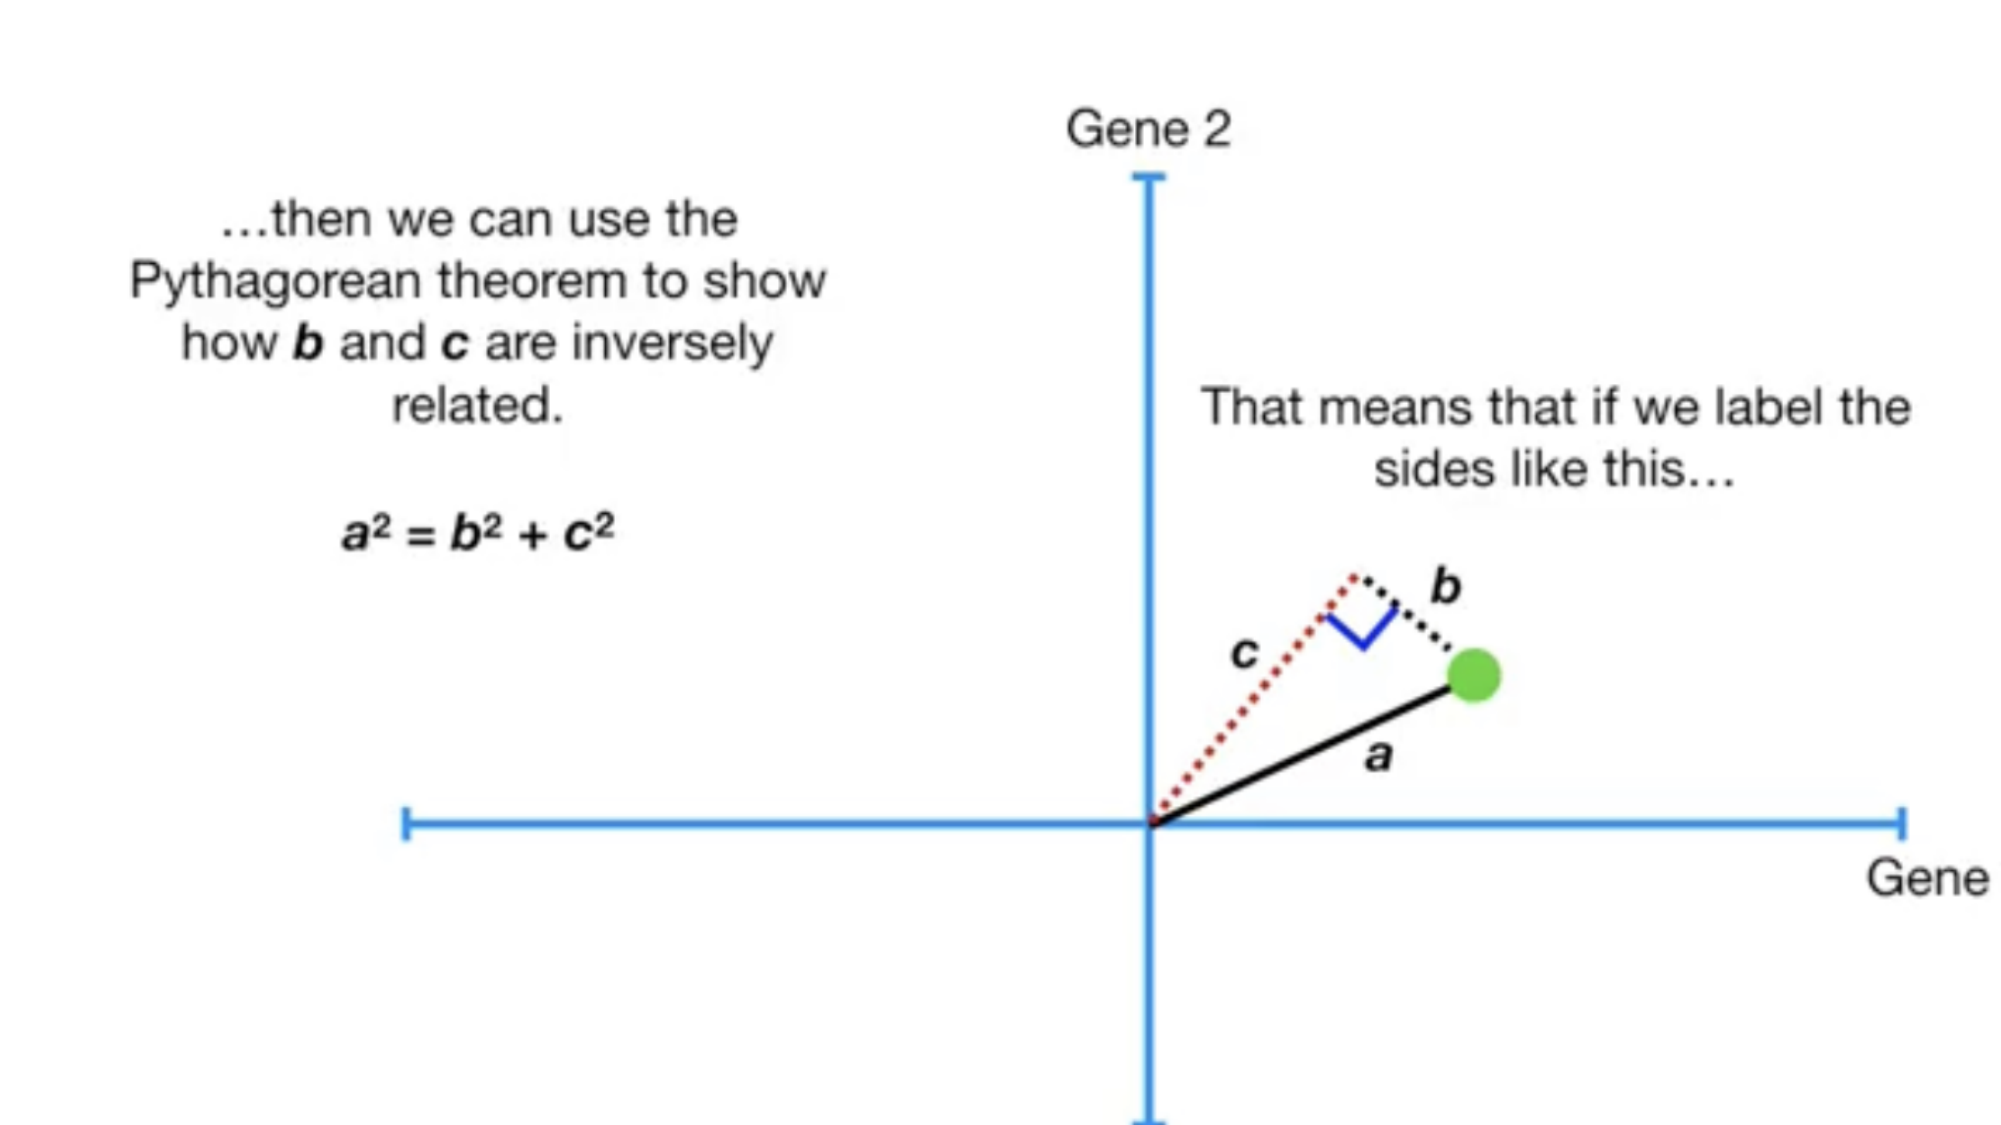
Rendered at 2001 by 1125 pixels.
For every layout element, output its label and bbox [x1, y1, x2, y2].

list [0, 0, 2000, 1125]
